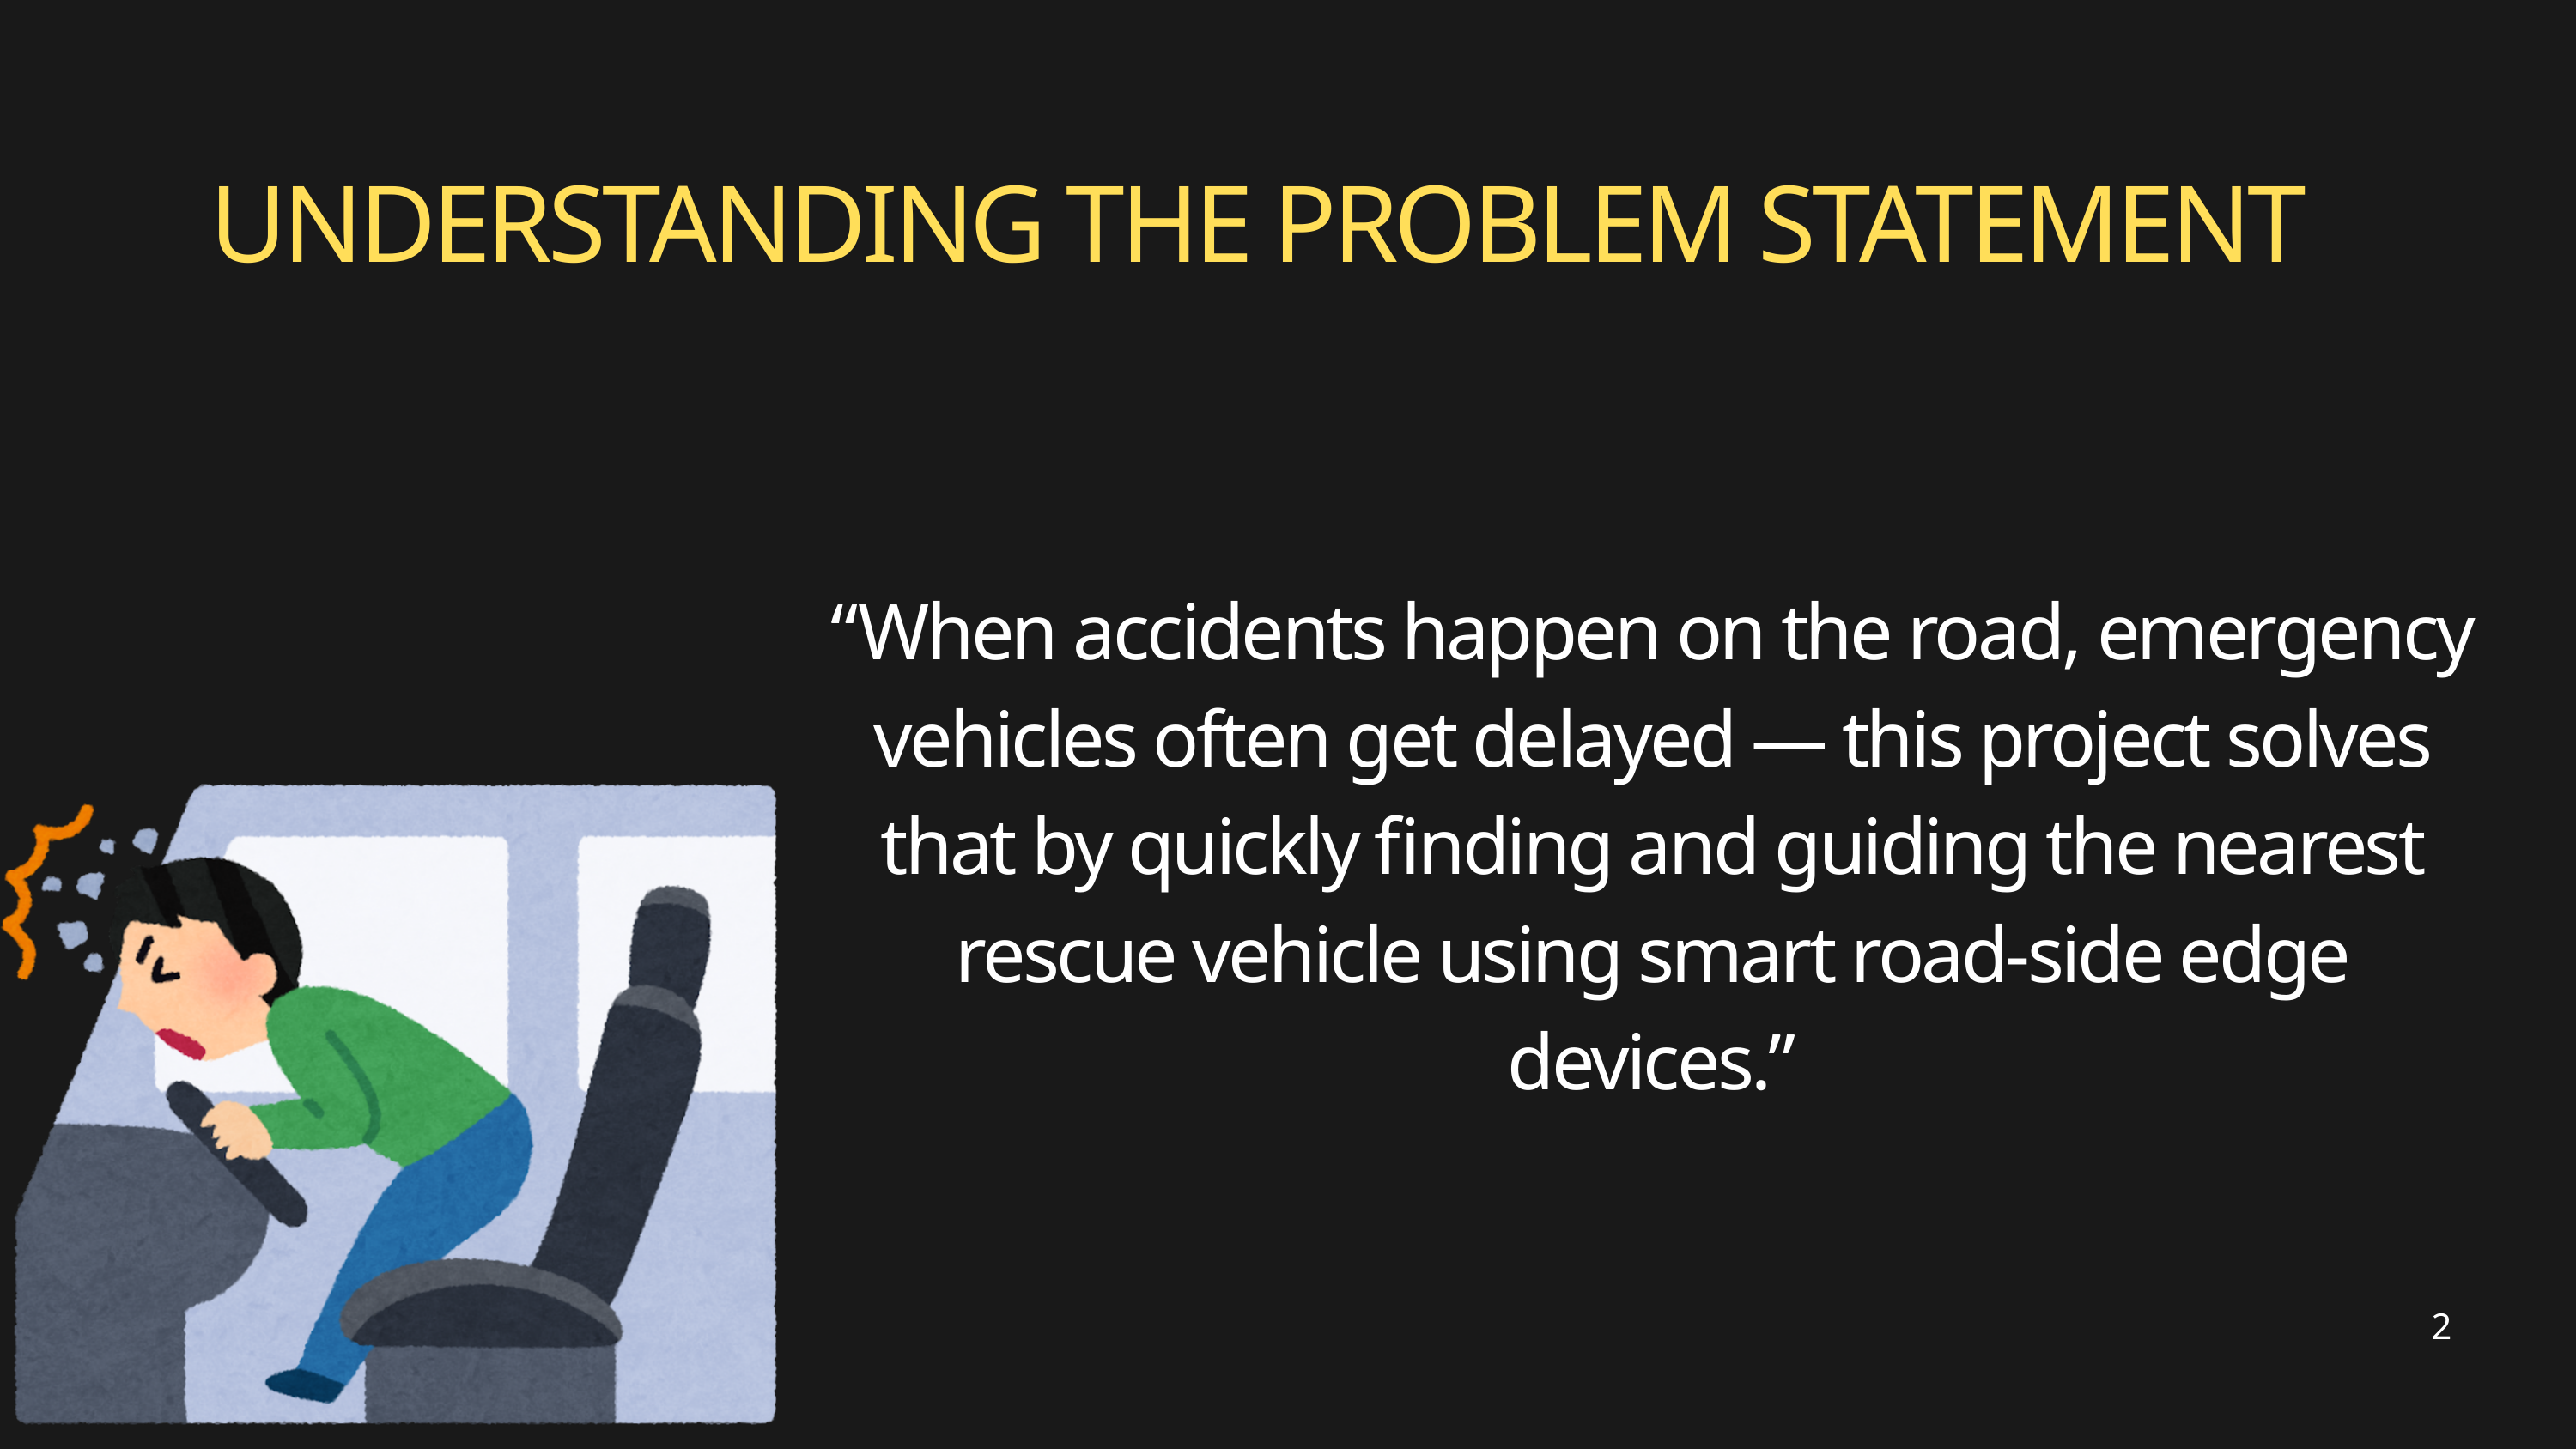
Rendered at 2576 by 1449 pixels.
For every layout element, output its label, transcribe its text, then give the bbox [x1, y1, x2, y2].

text_box UNDERSTANDING THE PROBLEM STATEMENT [63, 186, 2476, 283]
text_box [0, 783, 778, 1426]
text_box “When accidents happen on the road, emergency vehicles often get delayed — this project solves that by quickly finding and guiding the nearest rescue vehicle using smart road-side edge devices.” [827, 567, 2476, 1106]
text_box 2 [2431, 1296, 2452, 1348]
